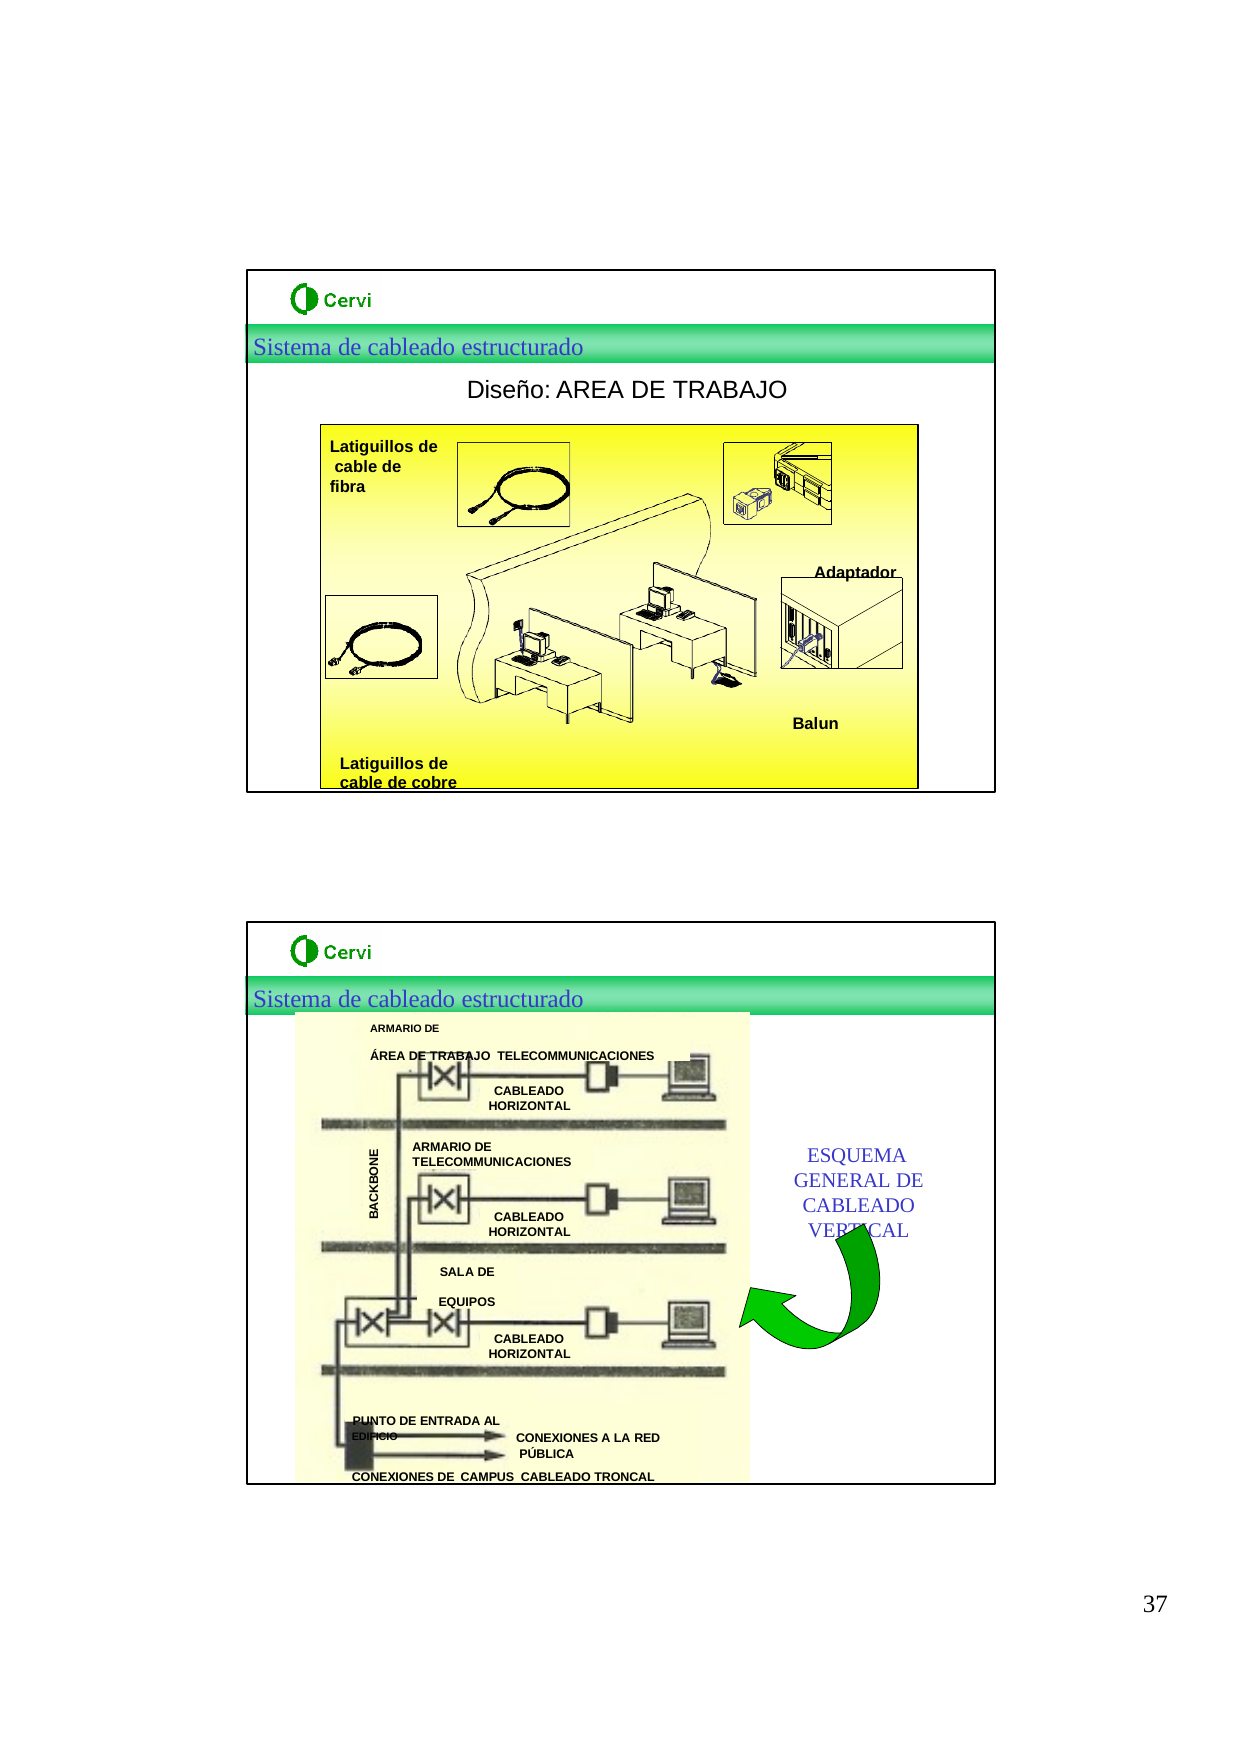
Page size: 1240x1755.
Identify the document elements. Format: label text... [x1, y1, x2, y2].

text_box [738, 1223, 881, 1350]
text_box Sistema de cableado estructurado Diseño: AREA DE TRABAJO Latiguillos de cable de fibra Adaptador Balun Latiguillos de cable de cobre [246, 269, 995, 793]
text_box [245, 920, 996, 1482]
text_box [319, 423, 919, 790]
slide_number 10 [1136, 1587, 1177, 1755]
